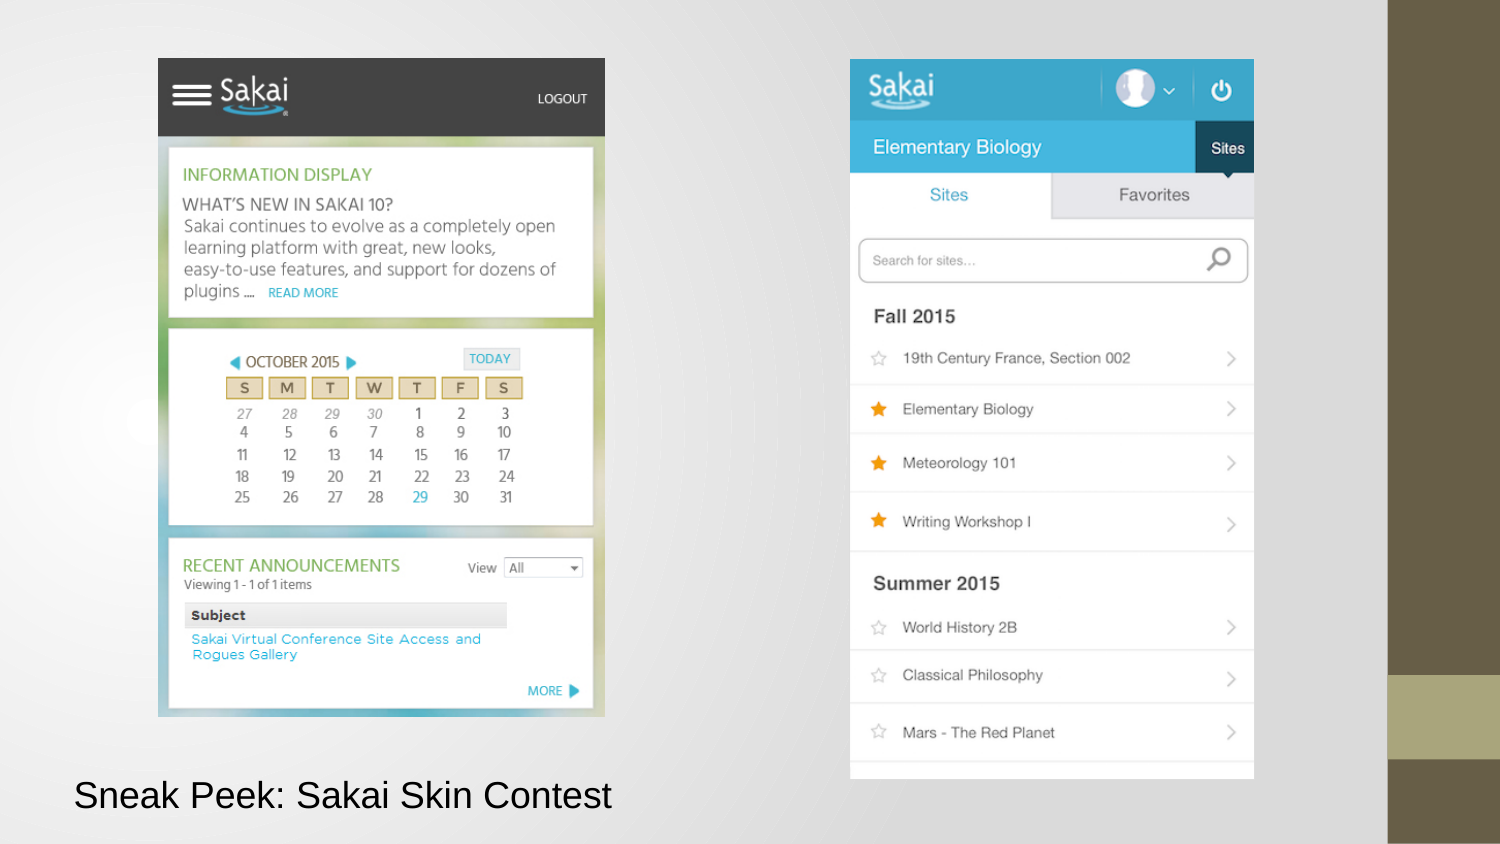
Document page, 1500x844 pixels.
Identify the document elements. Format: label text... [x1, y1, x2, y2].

picture [157, 58, 605, 718]
text_box Sneak Peek: Sakai Skin Contest [58, 763, 628, 824]
picture [848, 58, 1255, 780]
